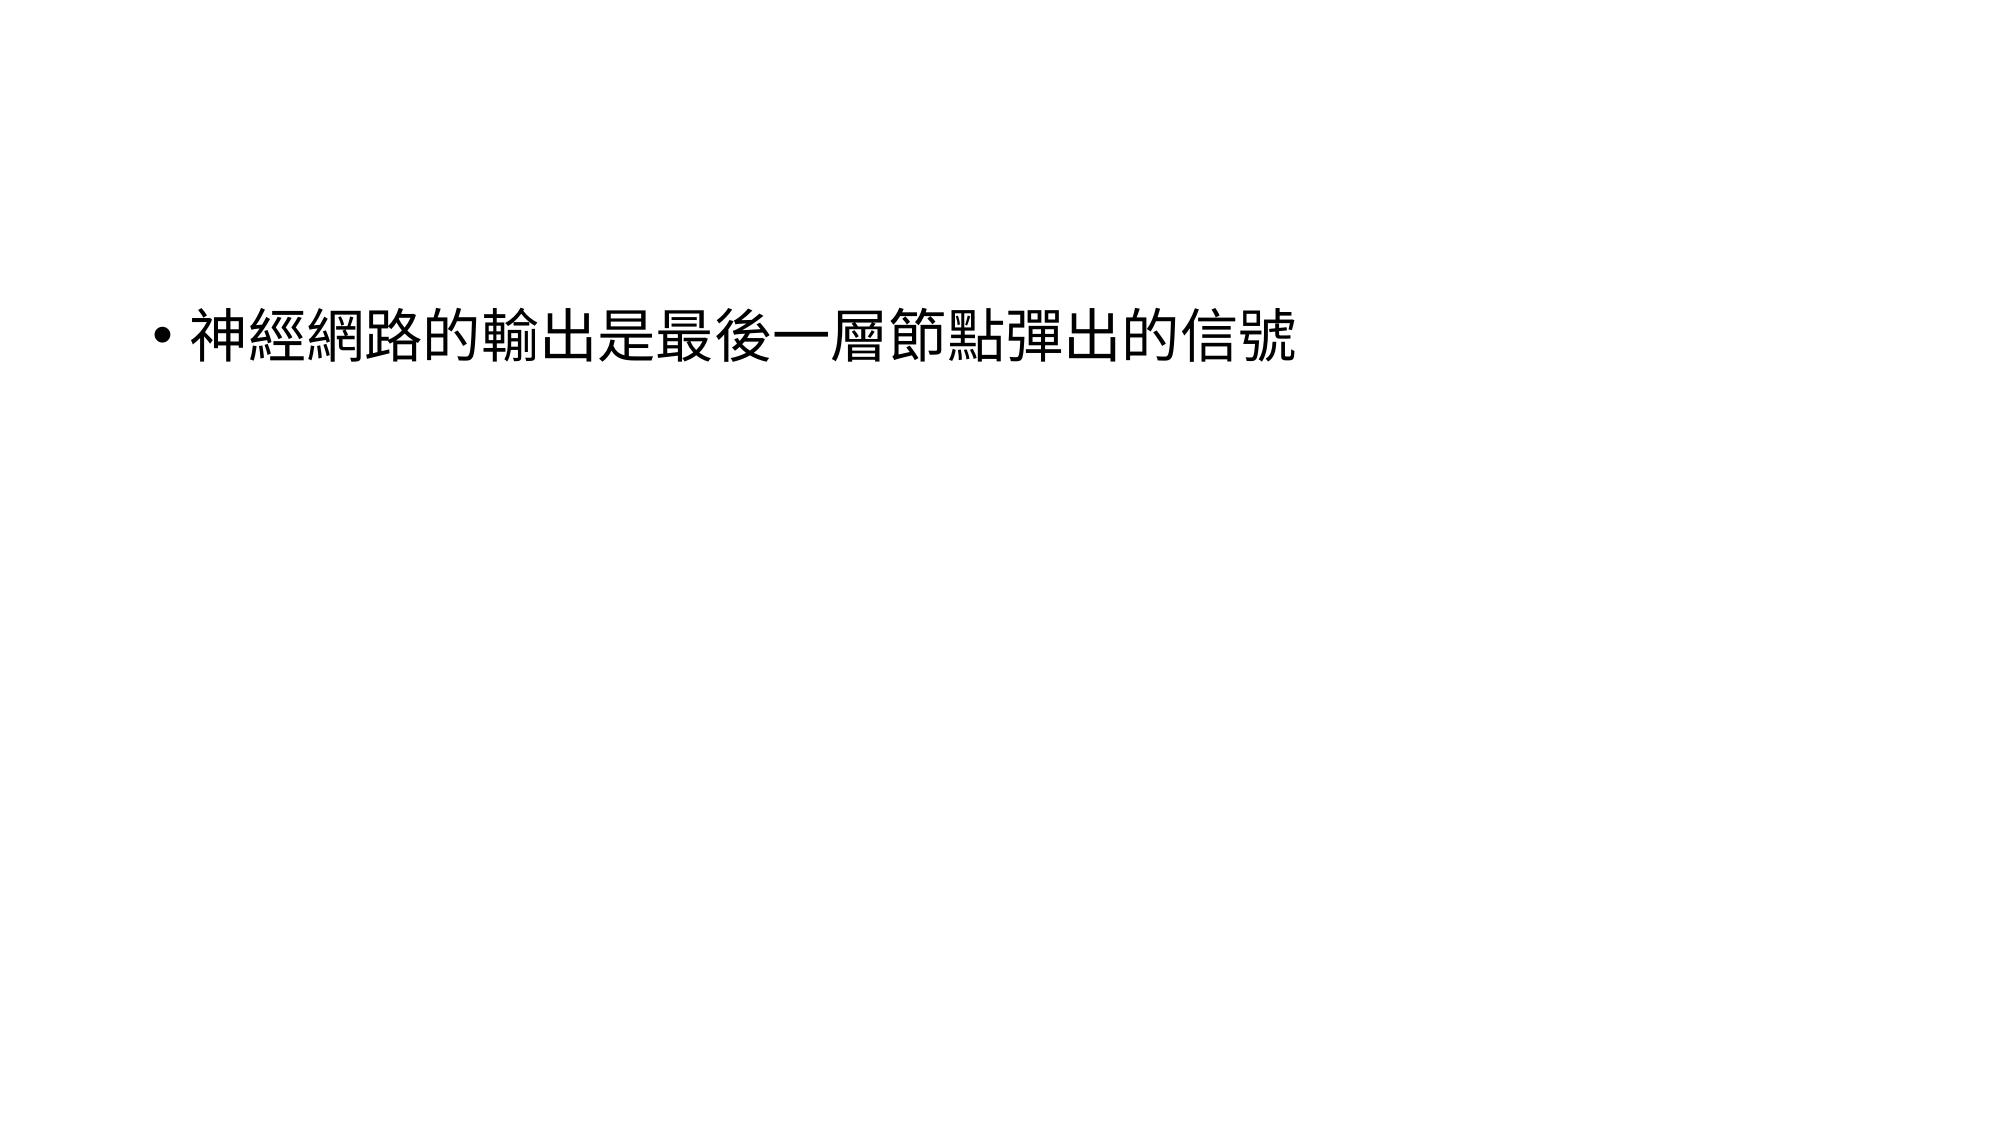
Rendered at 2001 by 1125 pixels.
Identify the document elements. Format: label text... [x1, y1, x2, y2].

list 神經網路的輸出是最後一層節點彈出的信號 [137, 299, 1863, 1014]
